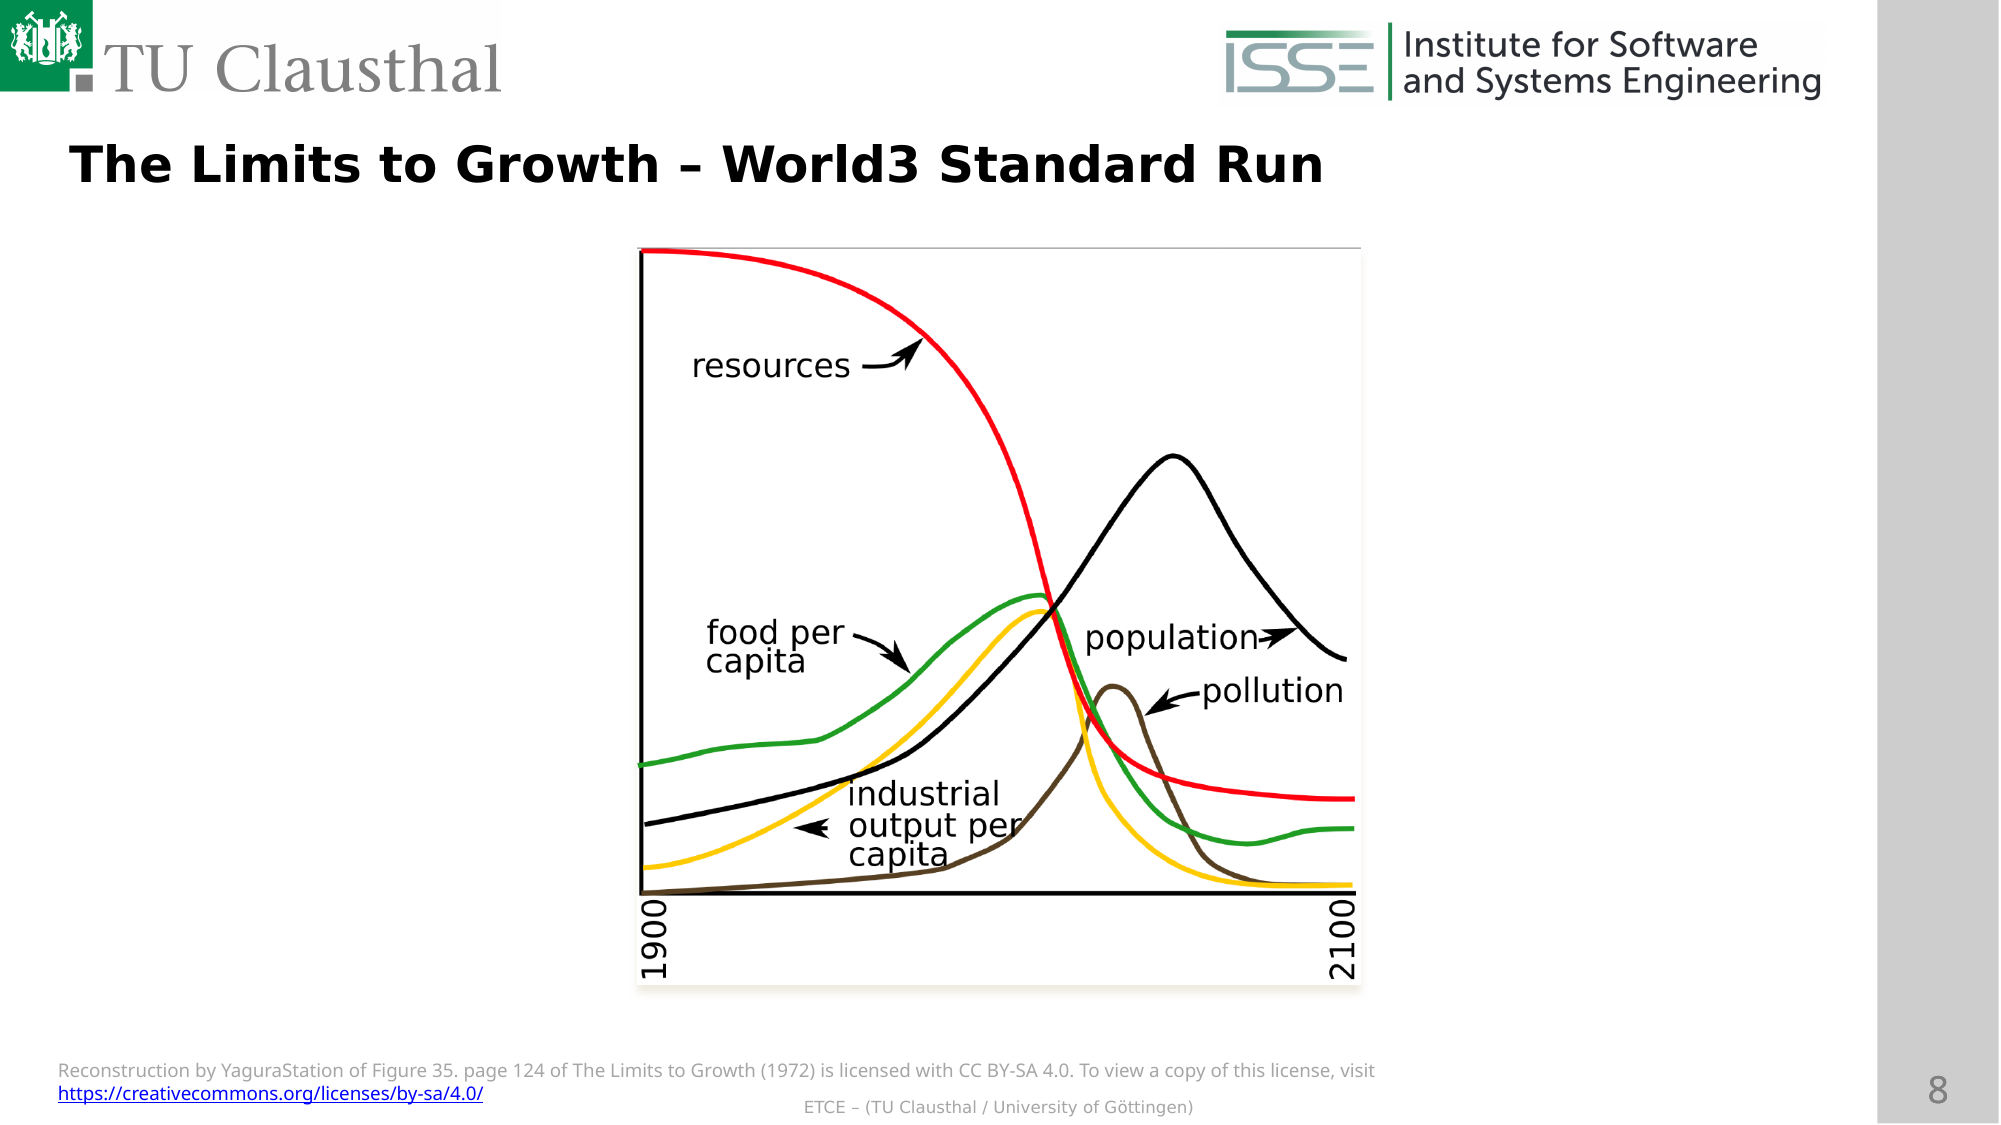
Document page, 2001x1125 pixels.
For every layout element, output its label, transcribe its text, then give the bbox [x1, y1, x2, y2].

text_box The Limits to Growth – World3 Standard Run [55, 125, 1818, 207]
picture [637, 247, 1362, 986]
text_box [55, 207, 1818, 1034]
picture [0, 0, 501, 92]
text_box Reconstruction by YaguraStation of Figure 35. page 124 of The Limits to Growth (1972) is licensed with CC BY-SA 4.0. To view a copy of this license, visit https://creativecommons.org/licenses/by-sa/4.0/ [43, 1051, 1725, 1115]
picture [1218, 22, 1826, 107]
